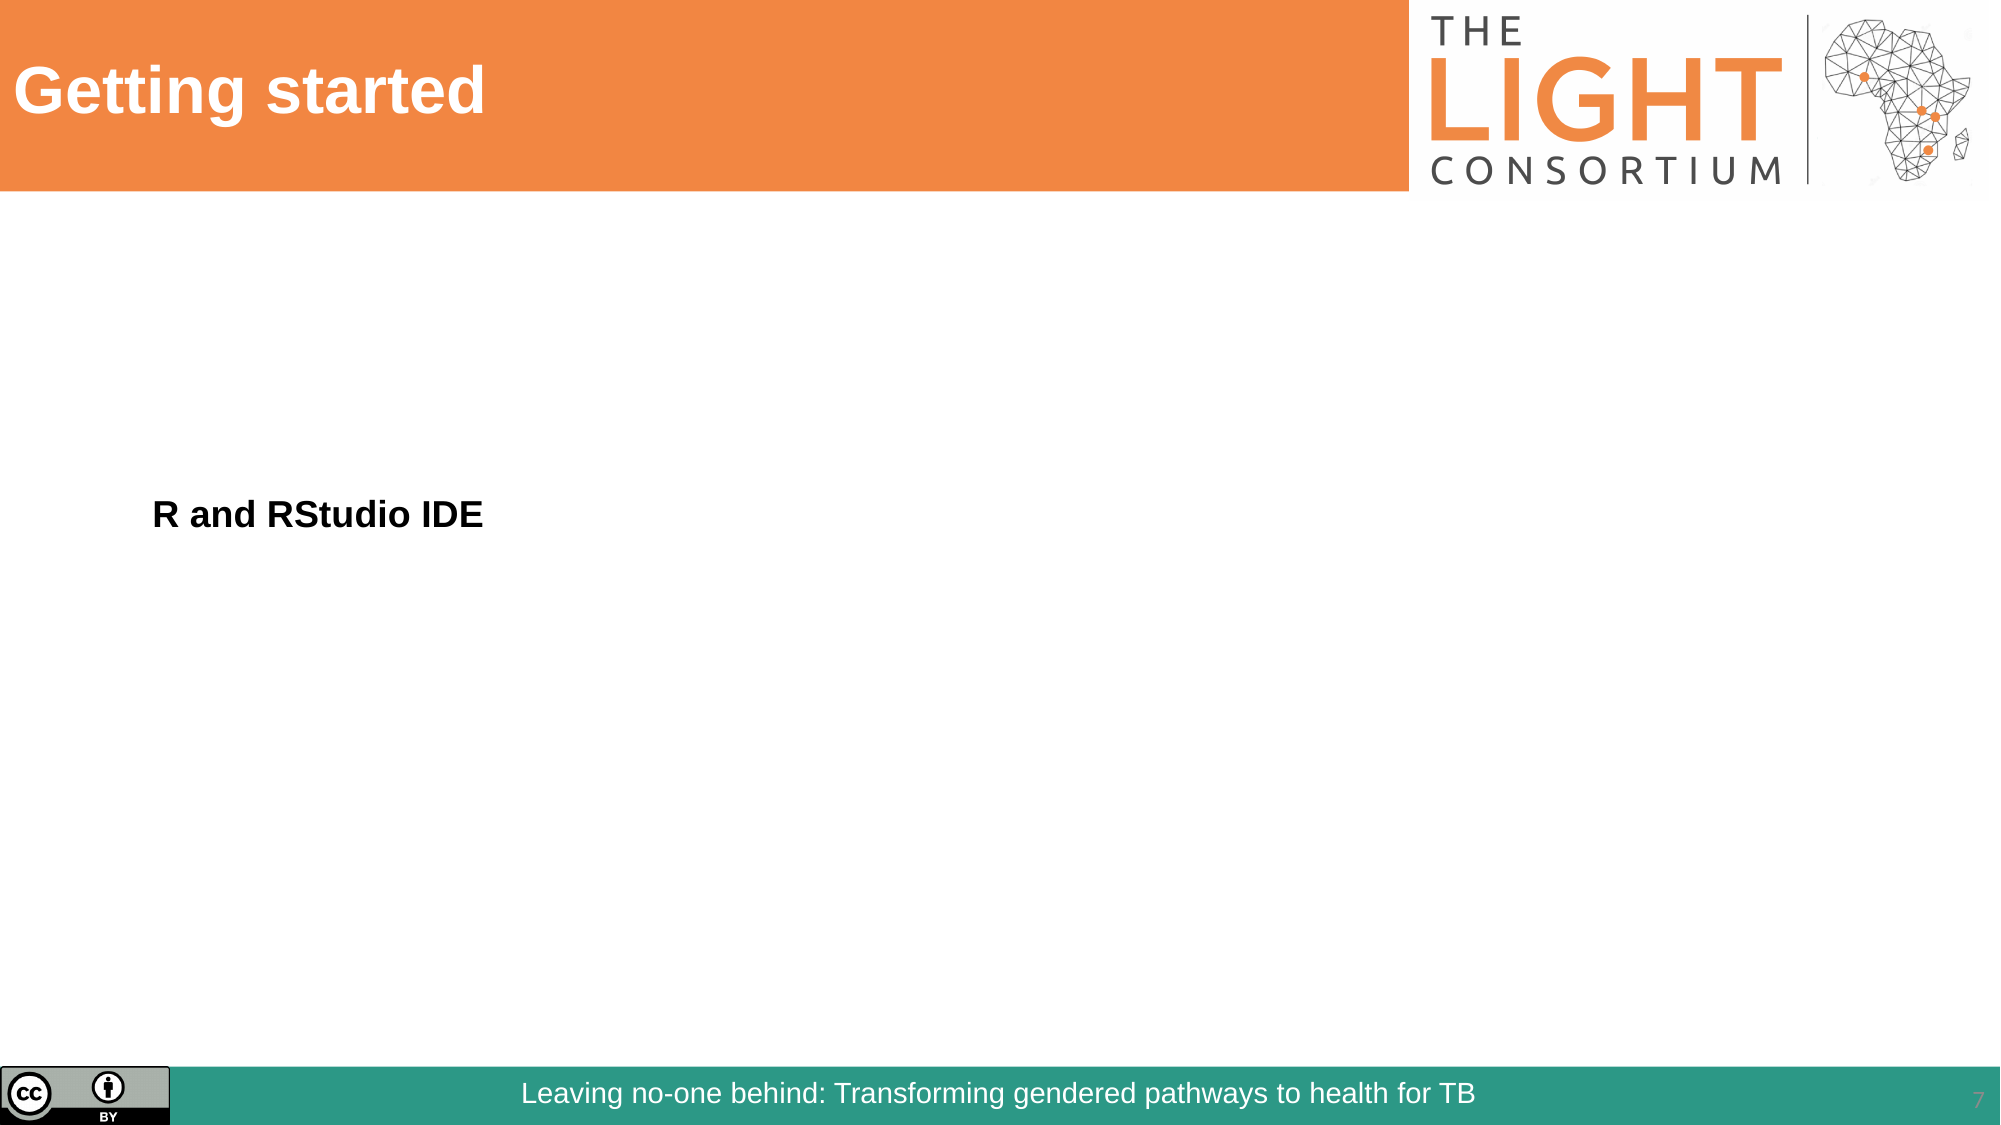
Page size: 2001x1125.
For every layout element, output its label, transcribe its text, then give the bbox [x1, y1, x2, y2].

picture [0, 1066, 170, 1125]
picture [1409, 0, 1989, 201]
title Getting started [0, 0, 1410, 192]
slide_number ‹#› [1550, 1073, 2000, 1125]
